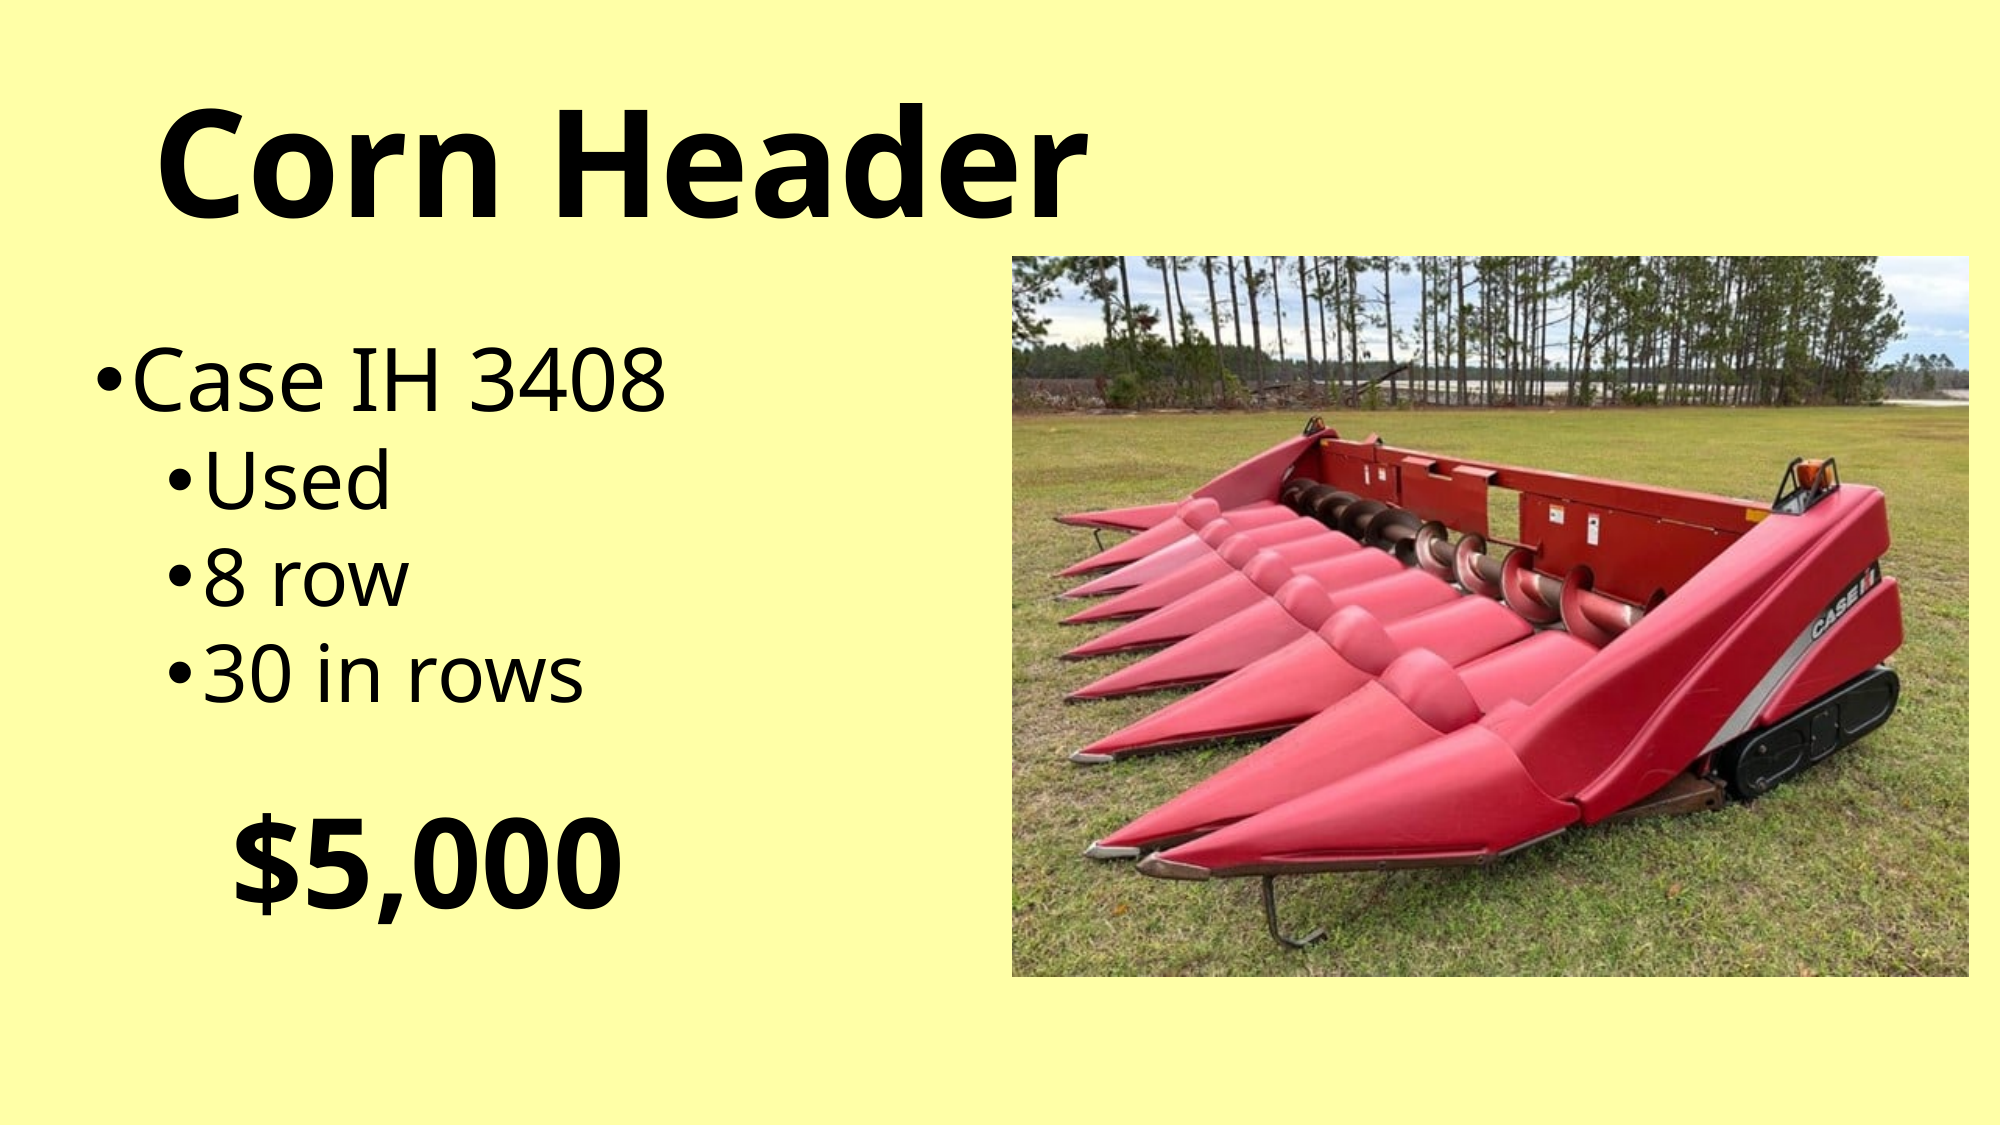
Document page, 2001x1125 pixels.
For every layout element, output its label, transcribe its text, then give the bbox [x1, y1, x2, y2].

title Corn Header [137, 59, 1863, 278]
text_box $5,000 [216, 776, 859, 942]
list Case IH 3408 Used 8 row 30 in rows [79, 328, 1011, 731]
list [1011, 256, 1969, 977]
